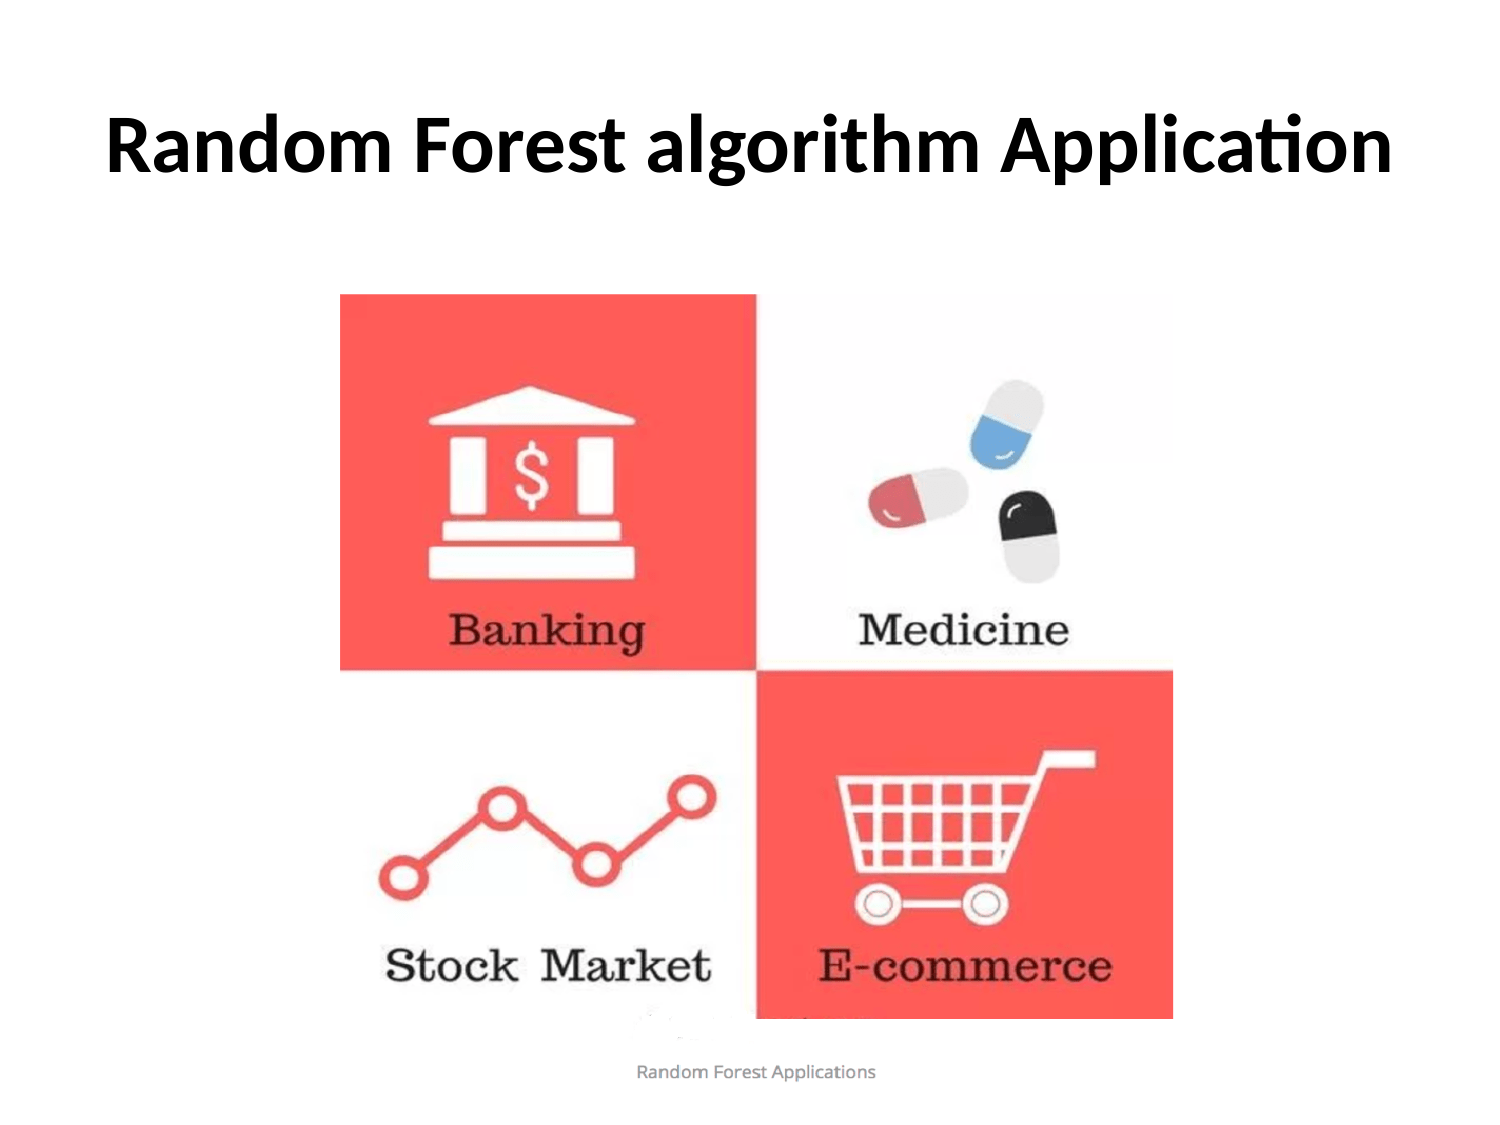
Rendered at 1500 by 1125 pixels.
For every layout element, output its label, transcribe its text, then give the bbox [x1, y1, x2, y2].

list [249, 262, 1251, 1097]
title Random Forest algorithm Application [75, 45, 1425, 233]
